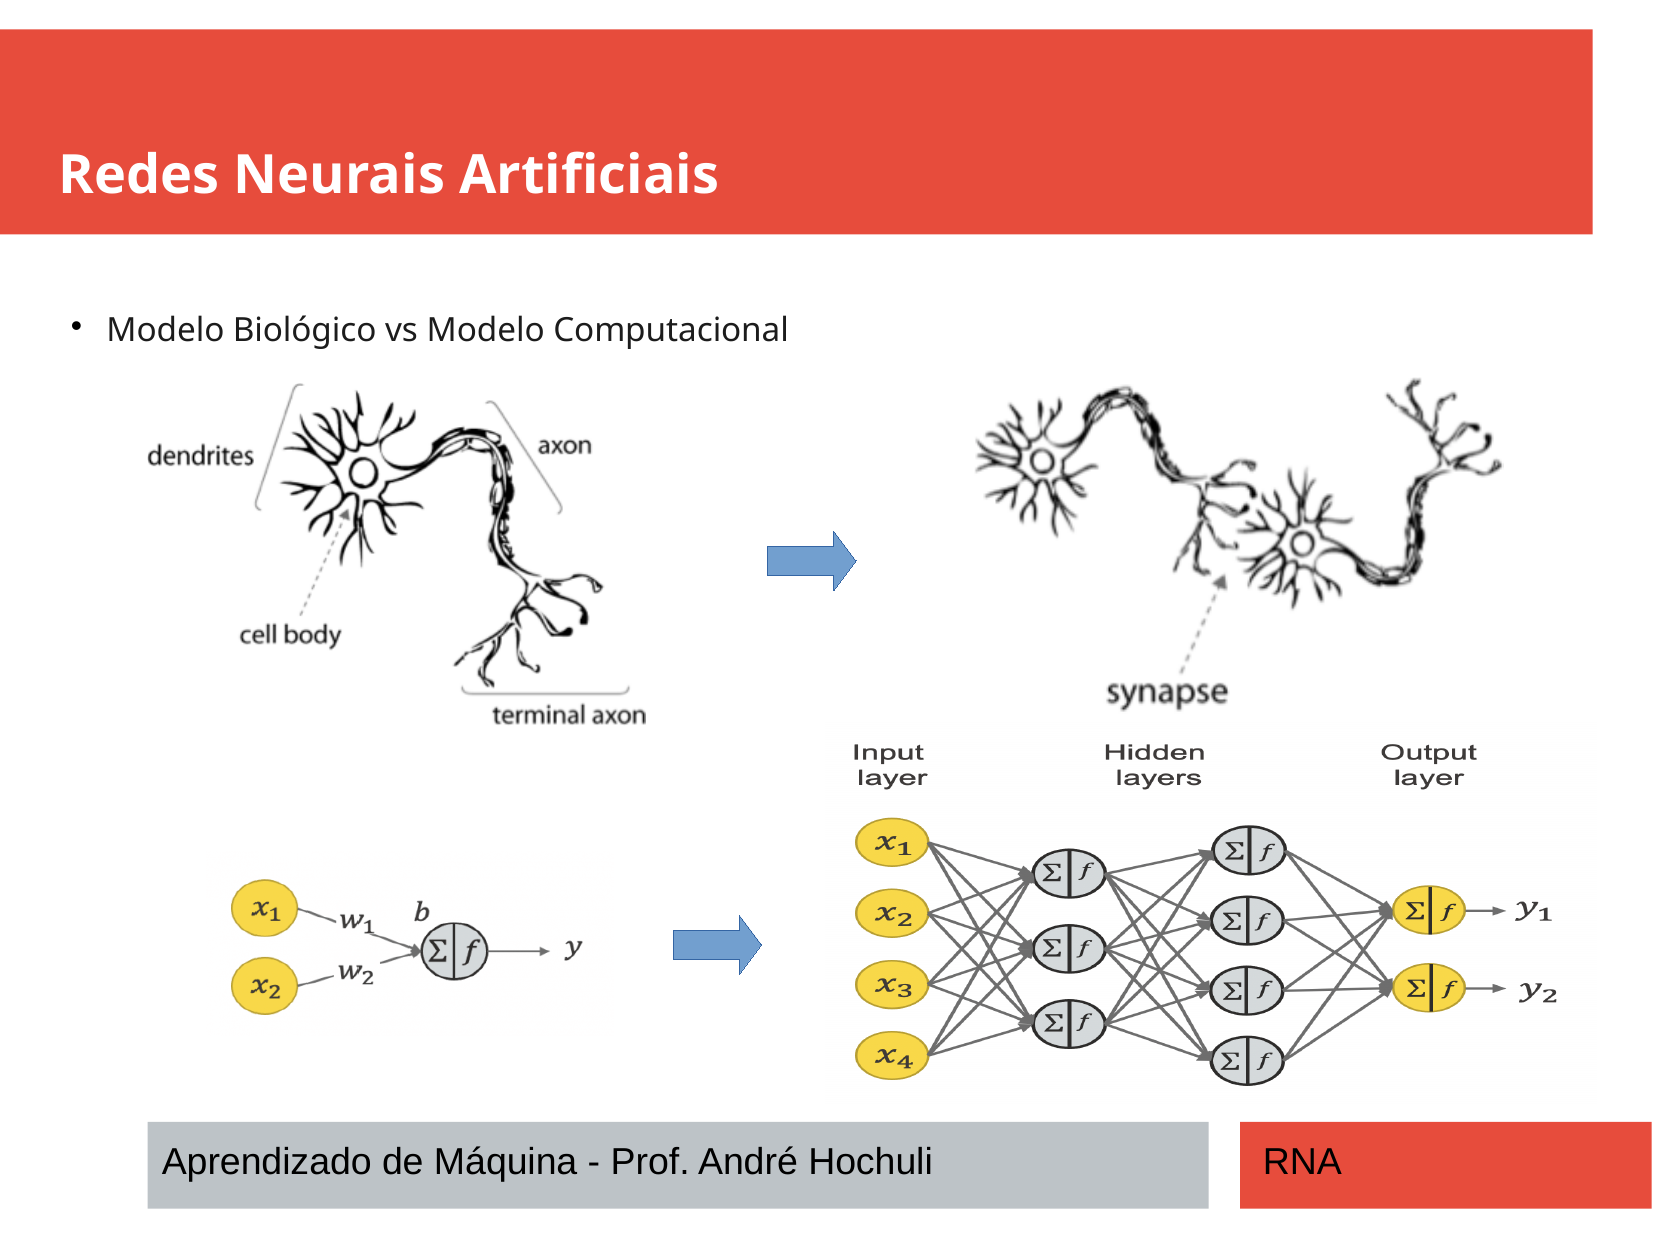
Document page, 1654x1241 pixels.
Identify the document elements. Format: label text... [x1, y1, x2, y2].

text_box [673, 915, 762, 975]
text_box Redes Neurais Artificiais [58, 58, 1593, 205]
picture [147, 383, 646, 727]
text_box RNA [1248, 1129, 1622, 1188]
picture [206, 850, 614, 1036]
picture [825, 720, 1597, 1105]
text_box [767, 531, 857, 591]
text_box Aprendizado de Máquina - Prof. André Hochuli [147, 1130, 1203, 1188]
picture [974, 377, 1504, 714]
text_box Modelo Biológico vs Modelo Computacional [56, 250, 1595, 1130]
